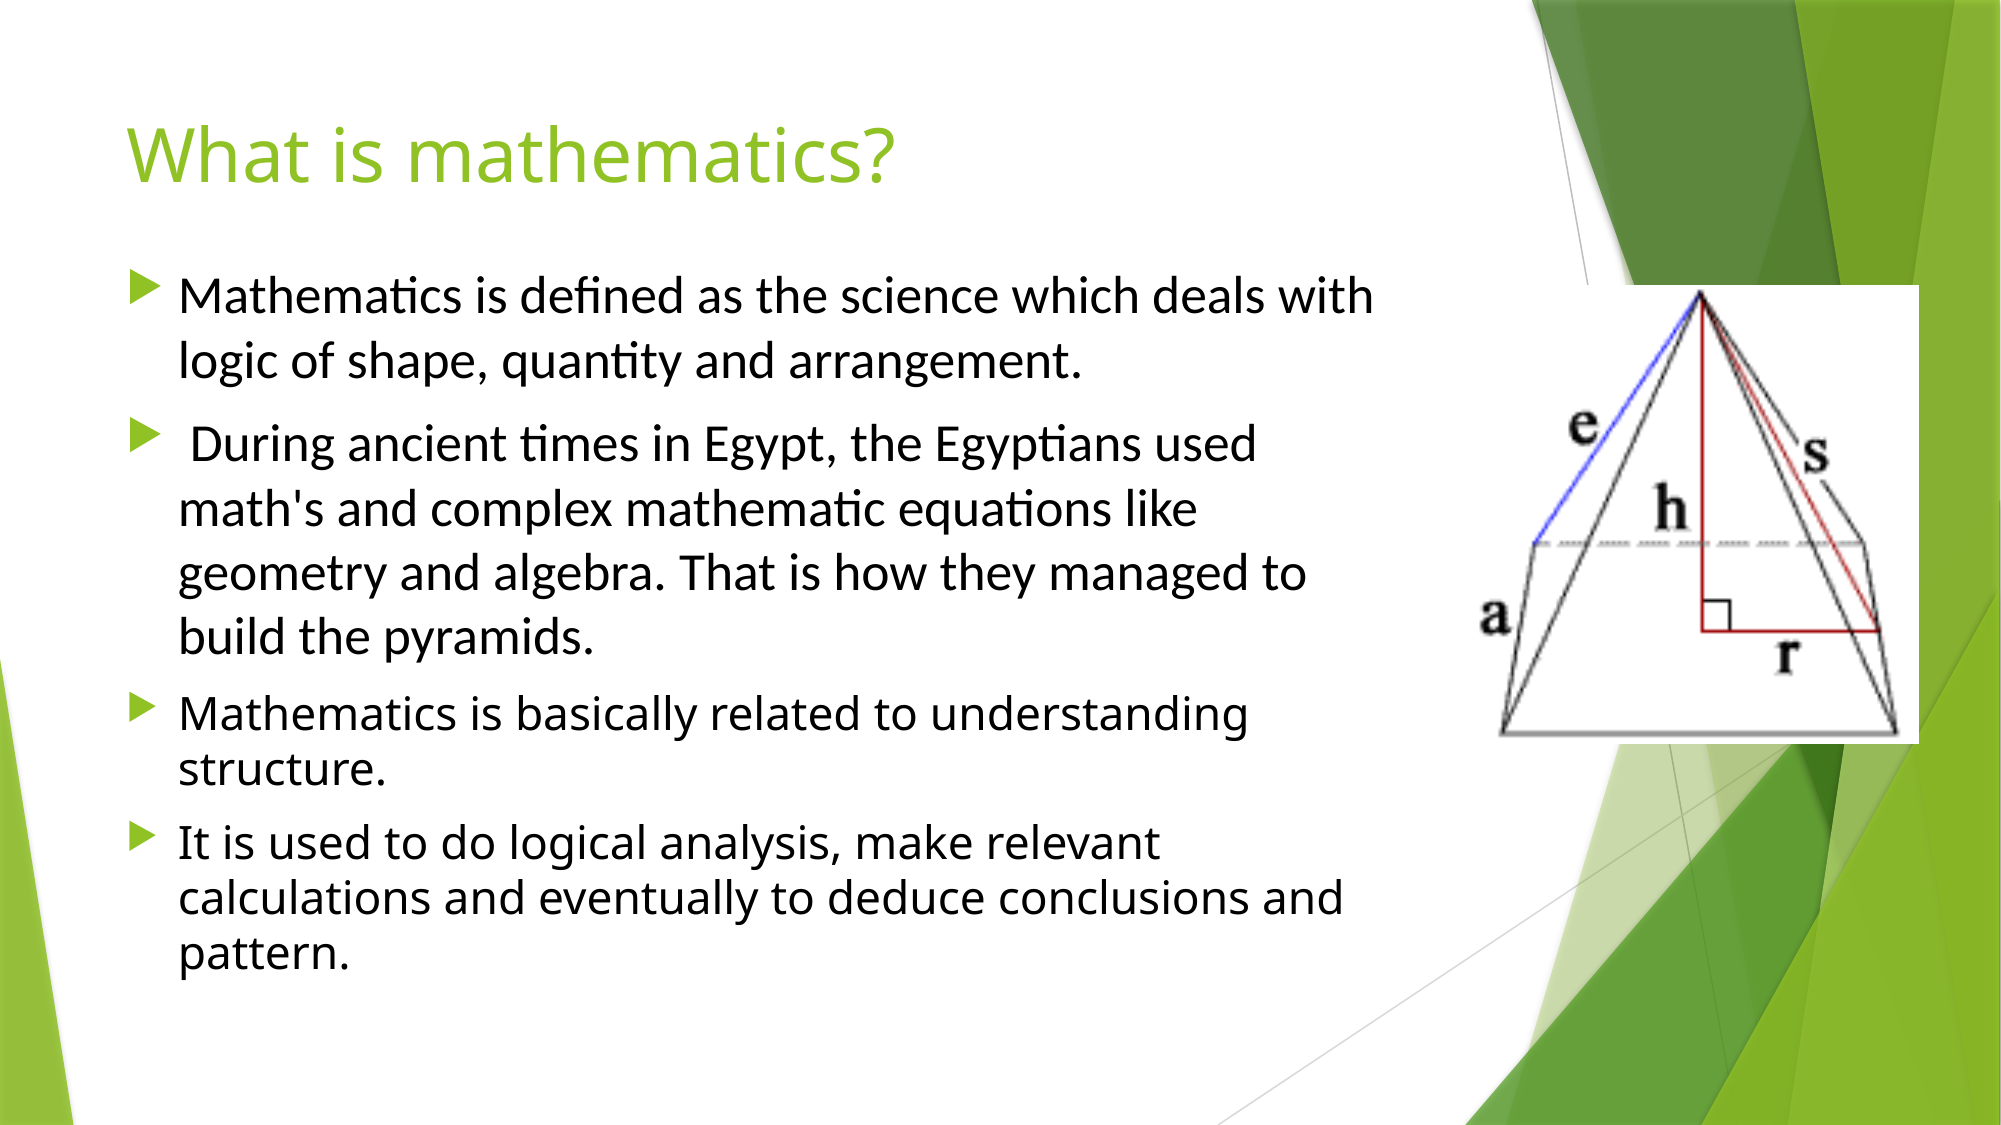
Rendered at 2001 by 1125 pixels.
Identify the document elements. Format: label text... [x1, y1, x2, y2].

list Mathematics is defined as the science which deals with logic of shape, quantity and arrangement. During ancient times in Egypt, the Egyptians used math's and complex mathematic equations like geometry and algebra. That is how they managed to build the pyramids. Mathematics is basically related to understanding structure. It is used to do logical analysis, make relevant calculations and eventually to deduce conclusions and pattern. [111, 252, 1411, 992]
title What is mathematics? [111, 99, 1522, 317]
picture [1460, 284, 1920, 744]
